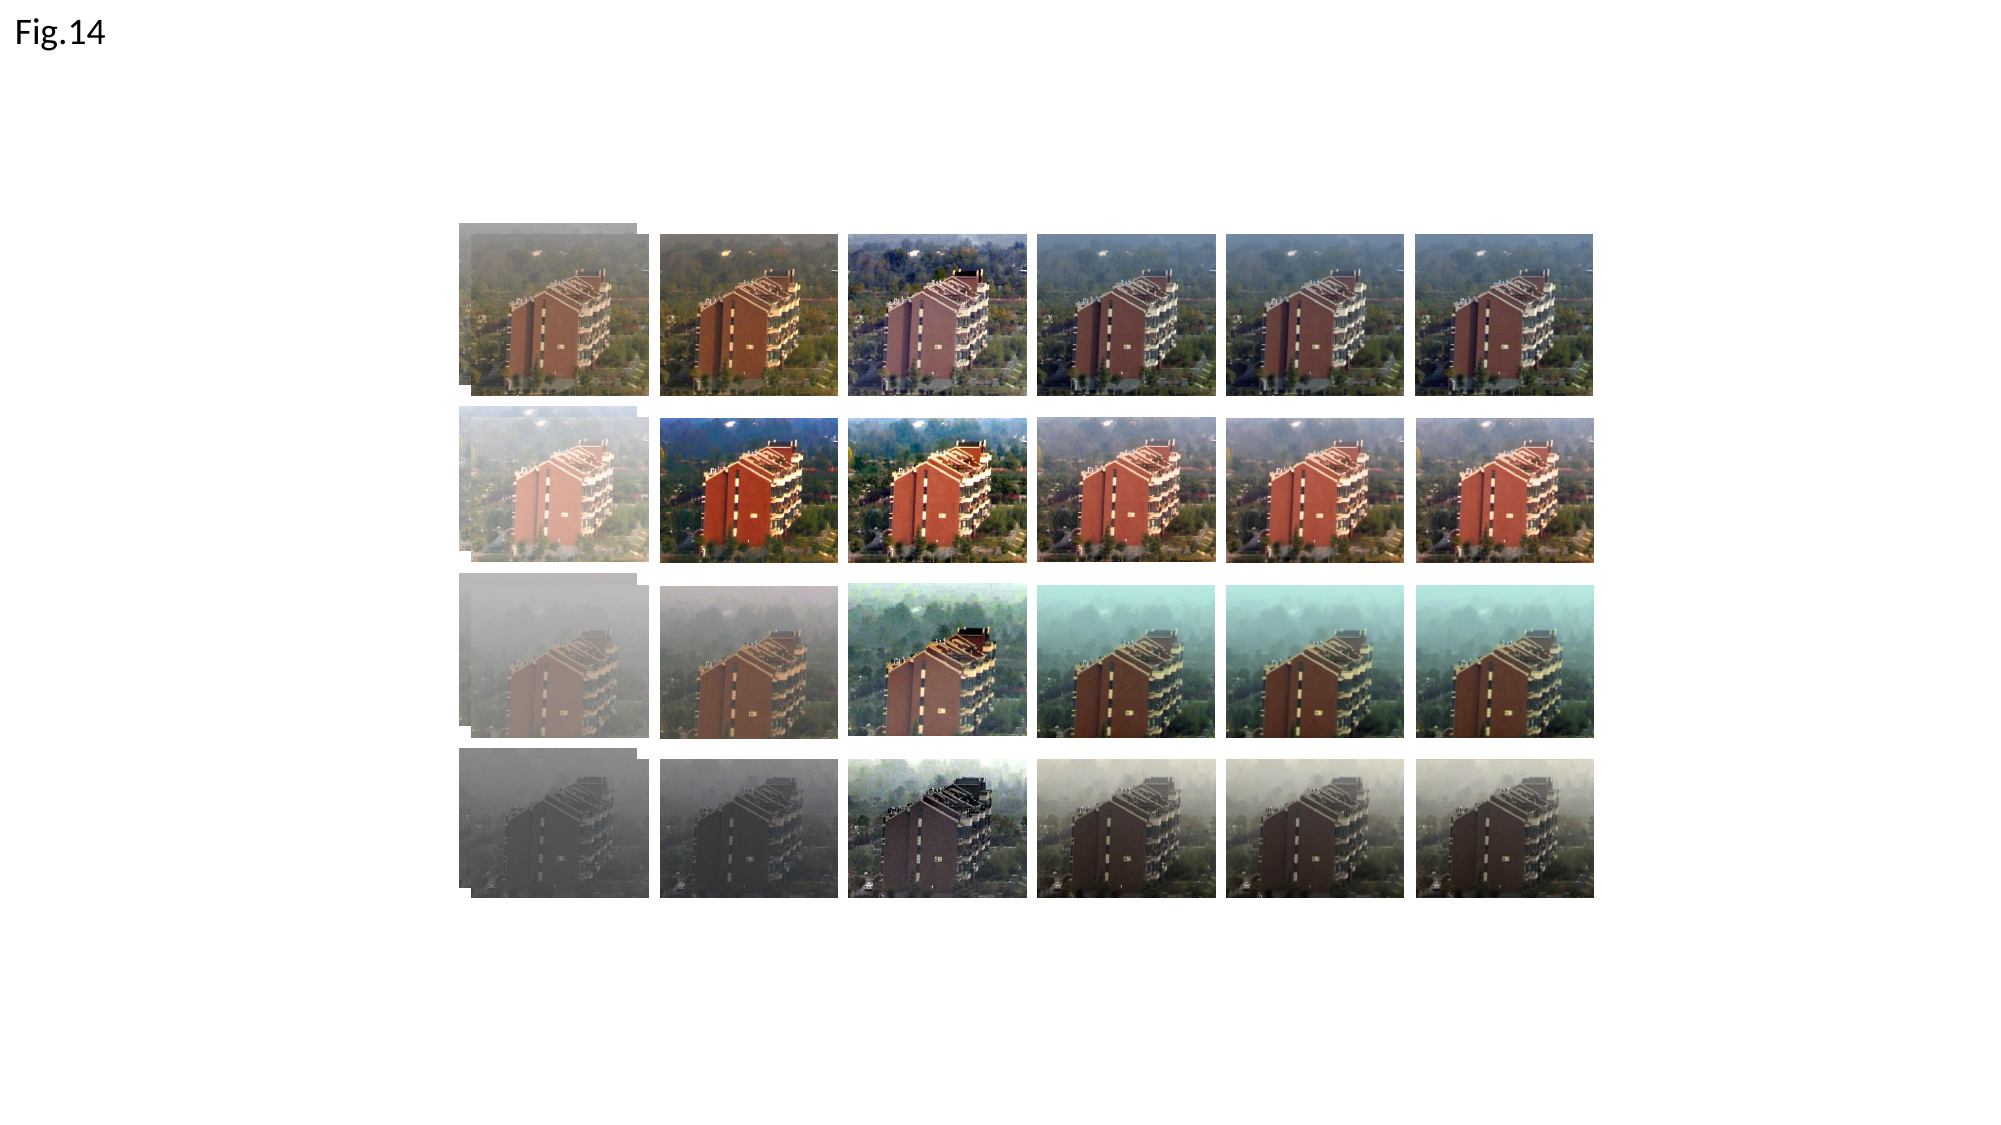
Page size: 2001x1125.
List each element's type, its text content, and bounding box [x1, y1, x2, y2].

picture [459, 573, 649, 738]
picture [848, 418, 1027, 563]
picture [659, 759, 838, 898]
picture [1226, 759, 1404, 898]
picture [659, 234, 838, 396]
text_box Fig.14 [0, 0, 273, 60]
picture [459, 223, 649, 396]
picture [1037, 234, 1216, 396]
picture [848, 234, 1027, 396]
picture [1416, 585, 1594, 738]
picture [459, 748, 649, 898]
picture [1037, 417, 1216, 562]
picture [848, 759, 1027, 898]
picture [1037, 759, 1216, 898]
picture [1416, 759, 1594, 898]
picture [659, 586, 838, 739]
picture [1416, 418, 1594, 563]
picture [659, 418, 838, 563]
picture [1037, 585, 1215, 738]
picture [848, 583, 1027, 736]
picture [1226, 585, 1404, 738]
picture [1226, 418, 1404, 563]
picture [459, 406, 649, 562]
picture [1414, 234, 1593, 396]
picture [1226, 234, 1404, 396]
